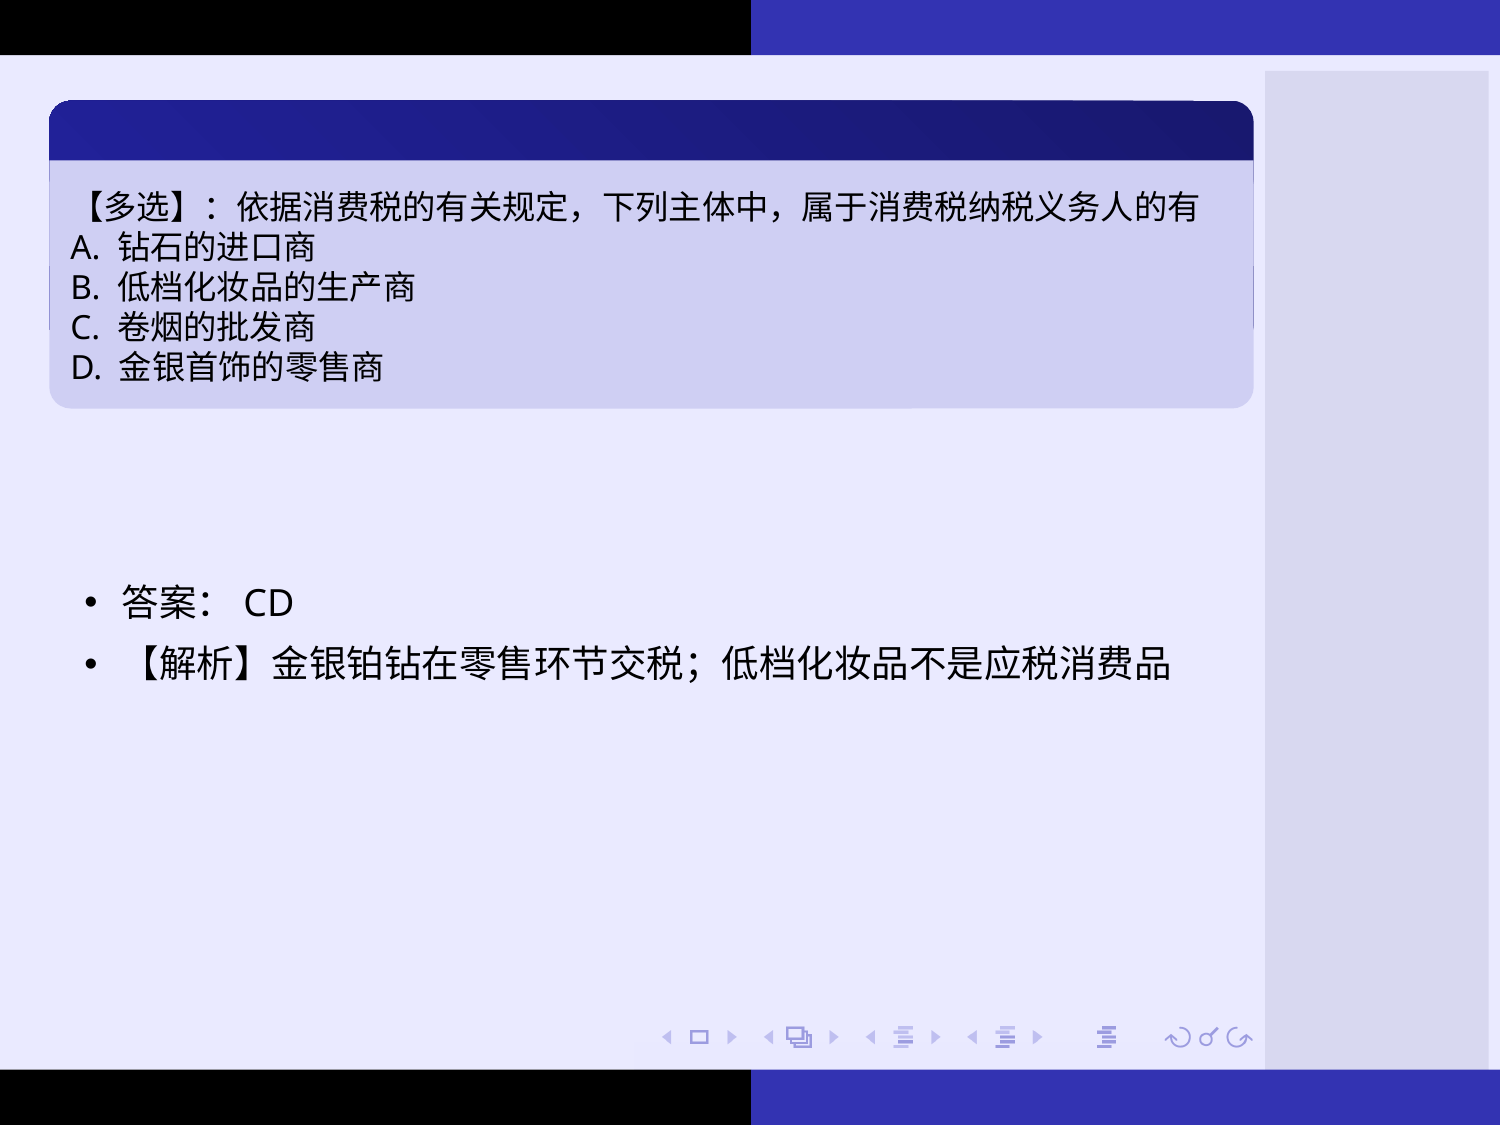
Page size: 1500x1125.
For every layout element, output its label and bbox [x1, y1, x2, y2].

text_box [0, 0, 1500, 1125]
text_box [49, 100, 1254, 409]
